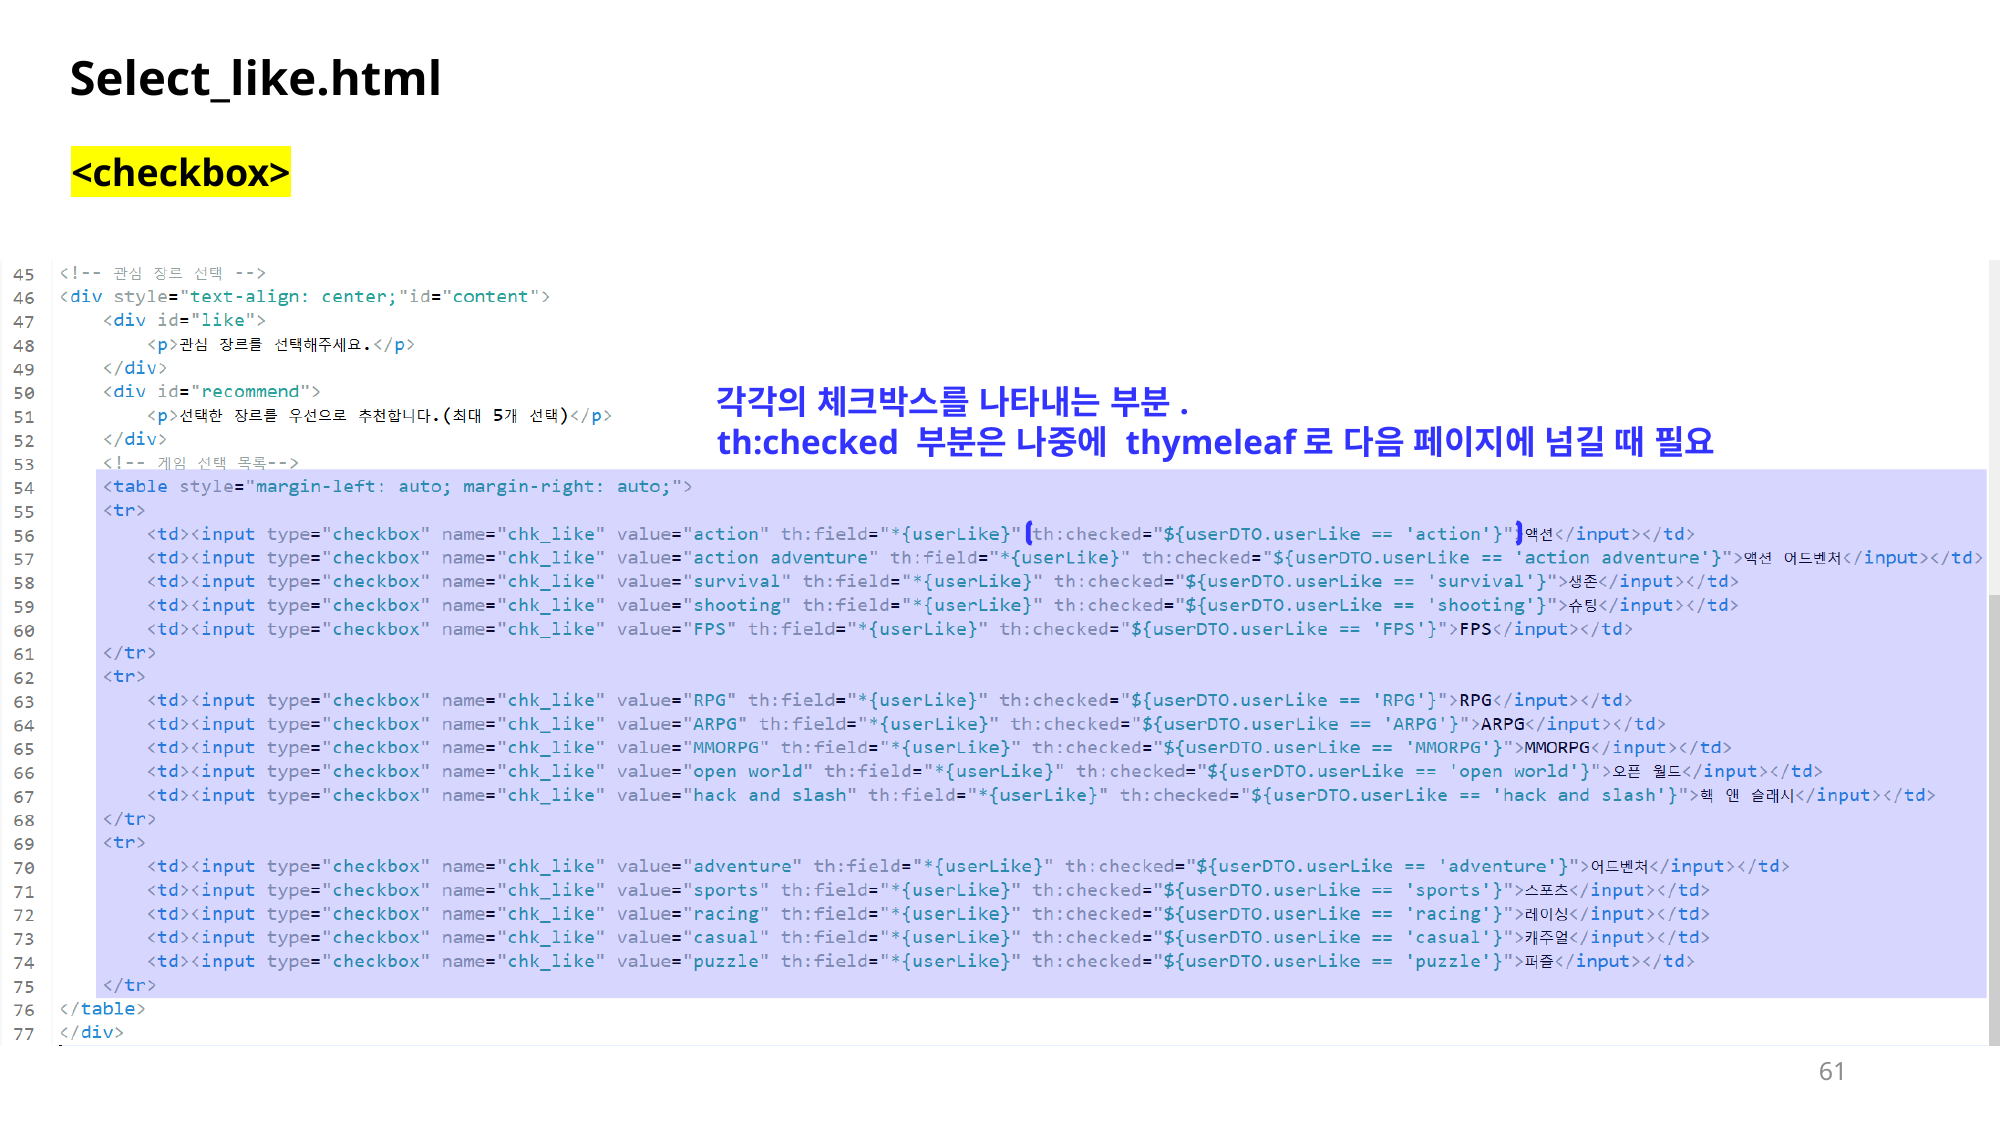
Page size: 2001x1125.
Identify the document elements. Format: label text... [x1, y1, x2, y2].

picture [0, 260, 2000, 1046]
text_box <checkbox> [56, 141, 306, 201]
slide_number 61 [1412, 1046, 1863, 1103]
title Select_like.html [54, 30, 504, 130]
